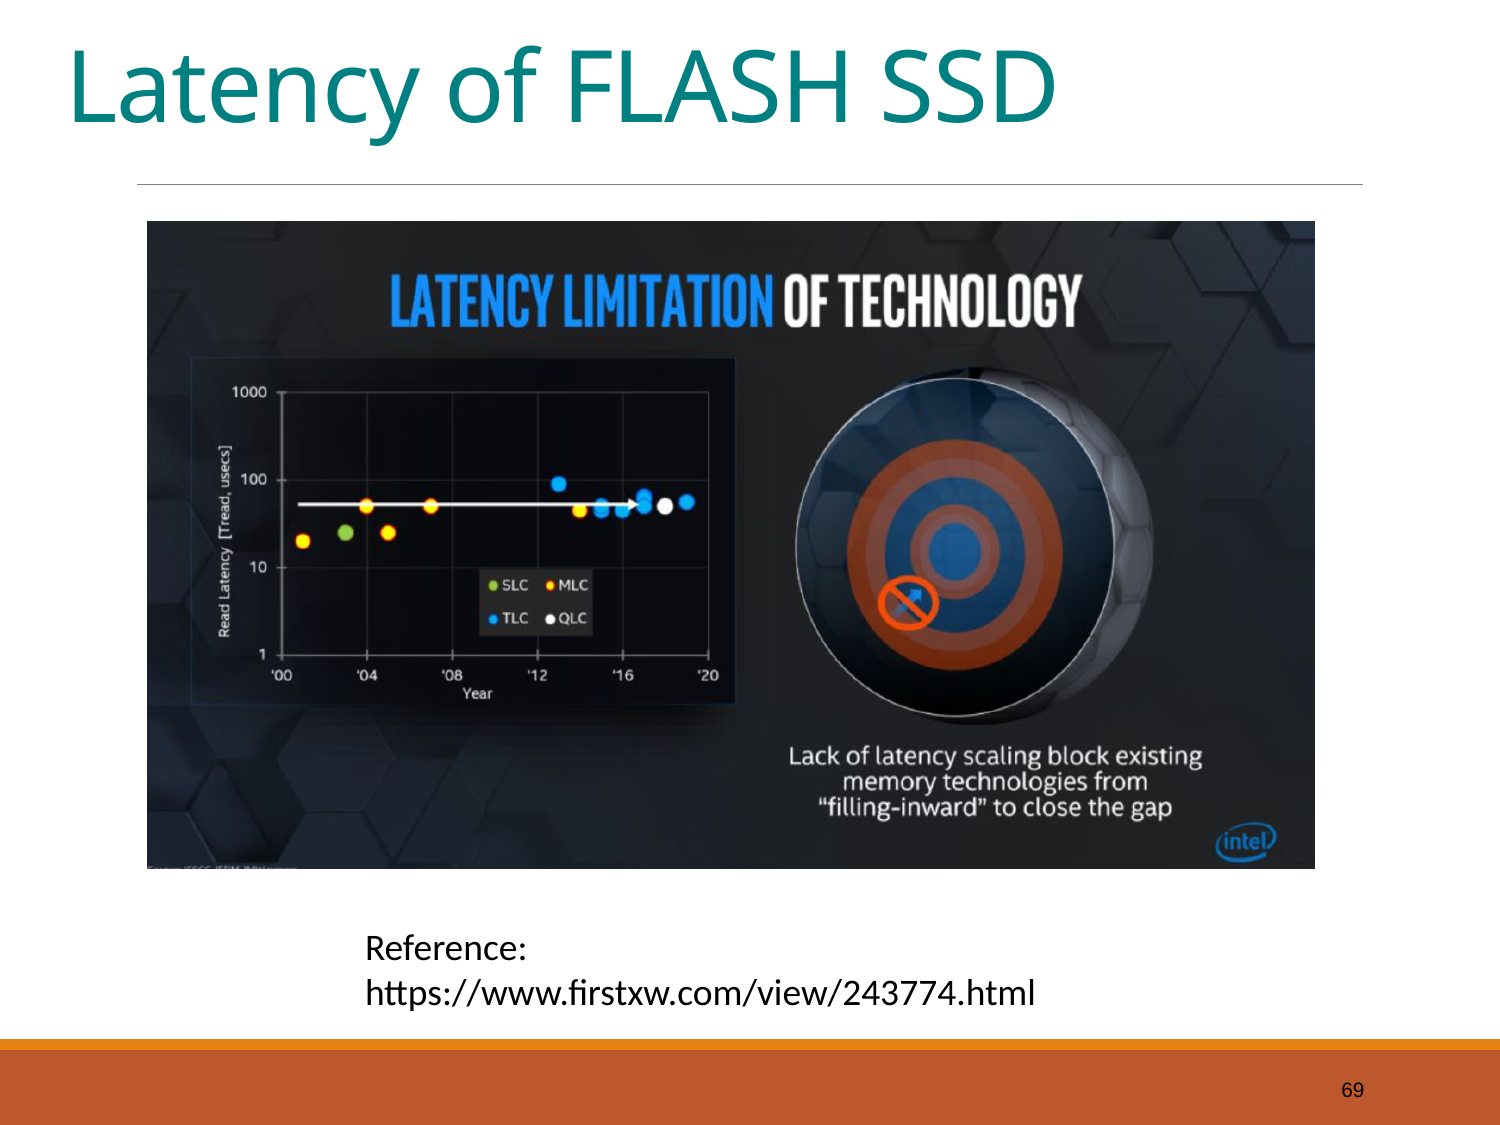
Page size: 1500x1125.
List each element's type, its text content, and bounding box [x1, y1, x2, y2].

picture [146, 220, 1316, 869]
text_box Reference: https://www.firstxw.com/view/243774.html [350, 915, 1101, 1021]
slide_number 69 [1218, 1059, 1380, 1120]
title Latency of FLASH SSD [50, 24, 1325, 150]
